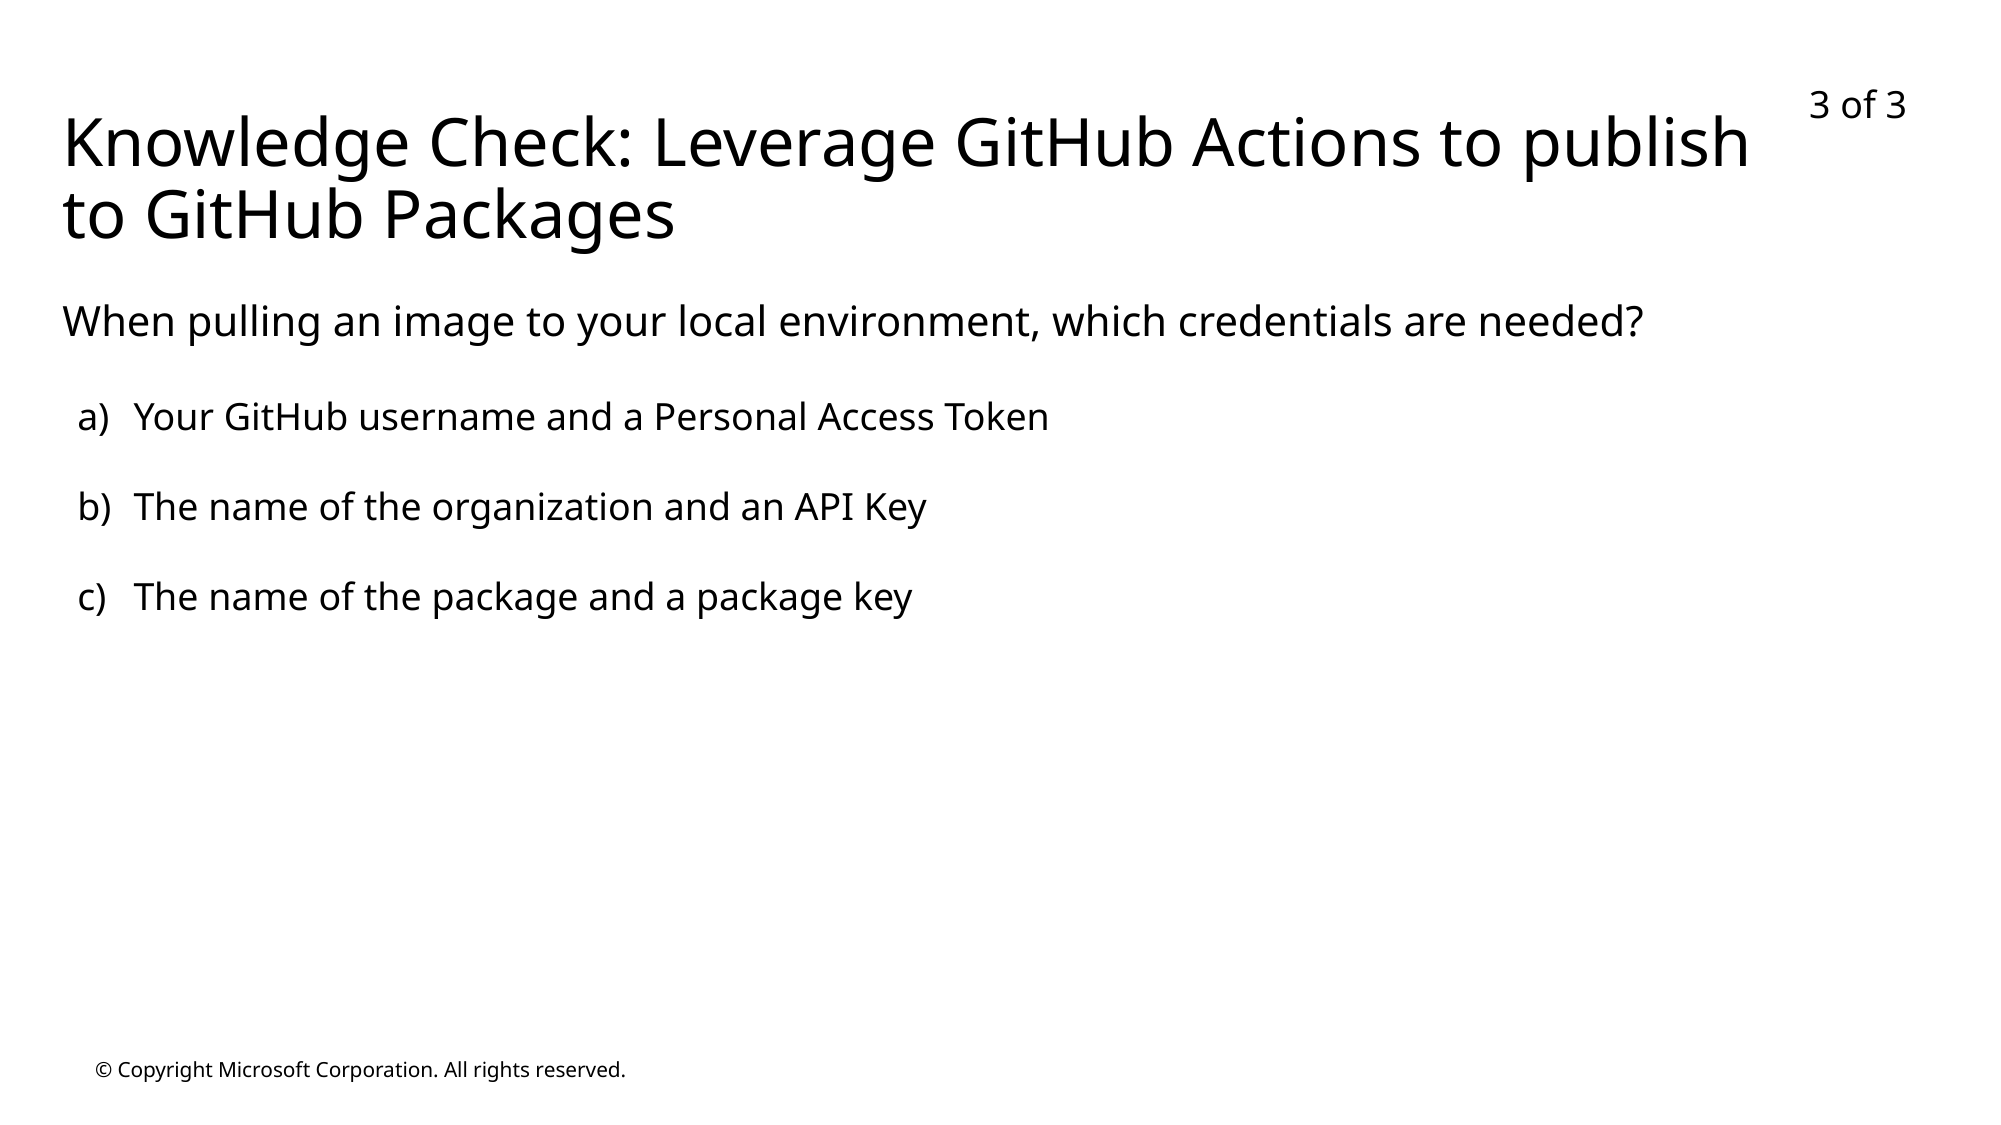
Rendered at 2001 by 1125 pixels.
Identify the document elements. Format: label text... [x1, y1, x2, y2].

text_box © Copyright Microsoft Corporation. All rights reserved. [95, 1053, 776, 1086]
text_box When pulling an image to your local environment, which credentials are needed? [62, 300, 1752, 420]
text_box 3 of 3 [1794, 73, 1938, 134]
text_box Your GitHub username and a Personal Access Token The name of the organization and an API Key The name of the package and a package key [62, 385, 1530, 626]
title Knowledge Check: Leverage GitHub Actions to publish to GitHub Packages [62, 108, 1816, 160]
